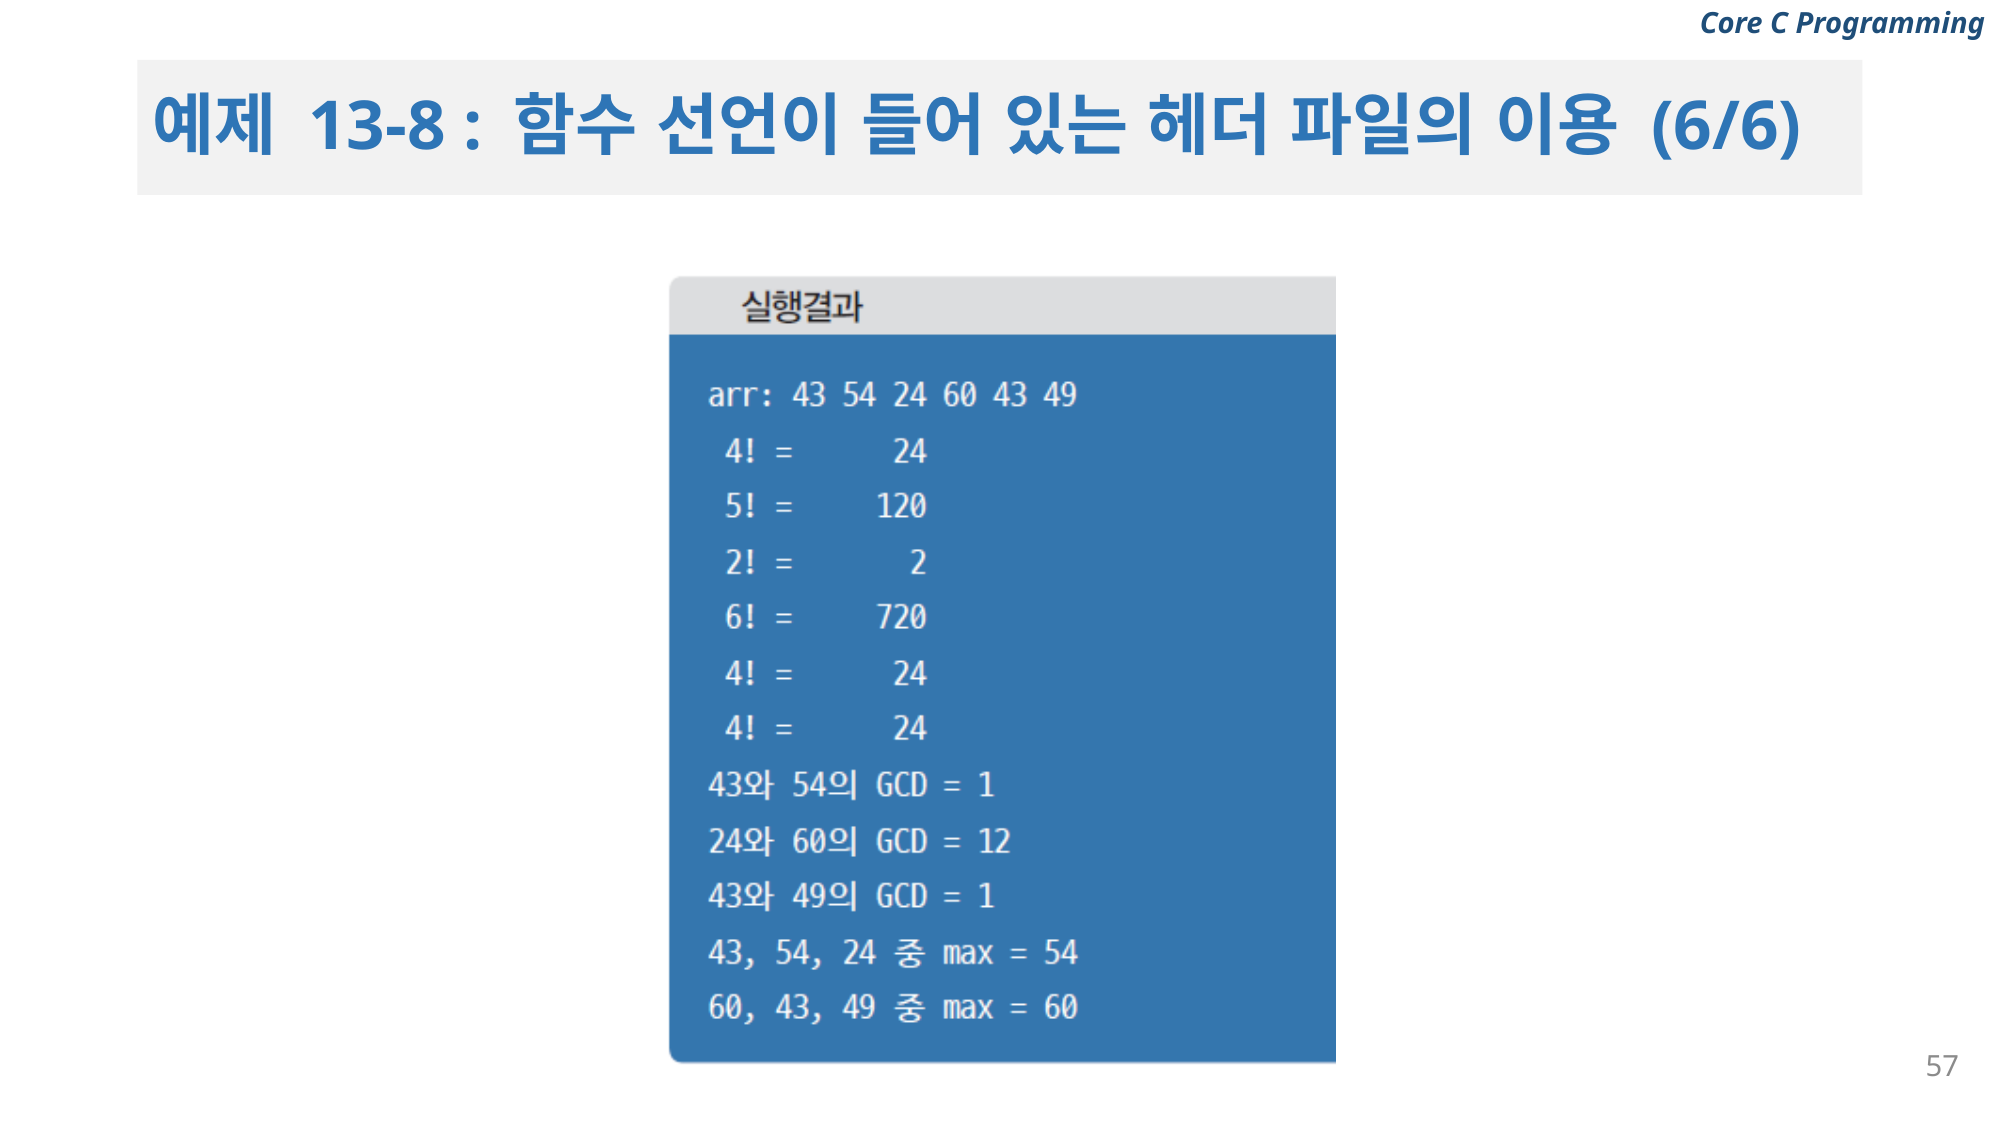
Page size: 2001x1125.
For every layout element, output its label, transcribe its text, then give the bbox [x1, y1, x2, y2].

slide_number 57 [1850, 1028, 1975, 1107]
picture [664, 271, 1336, 1068]
title 예제 13-8 : 함수 선언이 들어 있는 헤더 파일의 이용 (6/6) [137, 59, 1863, 195]
